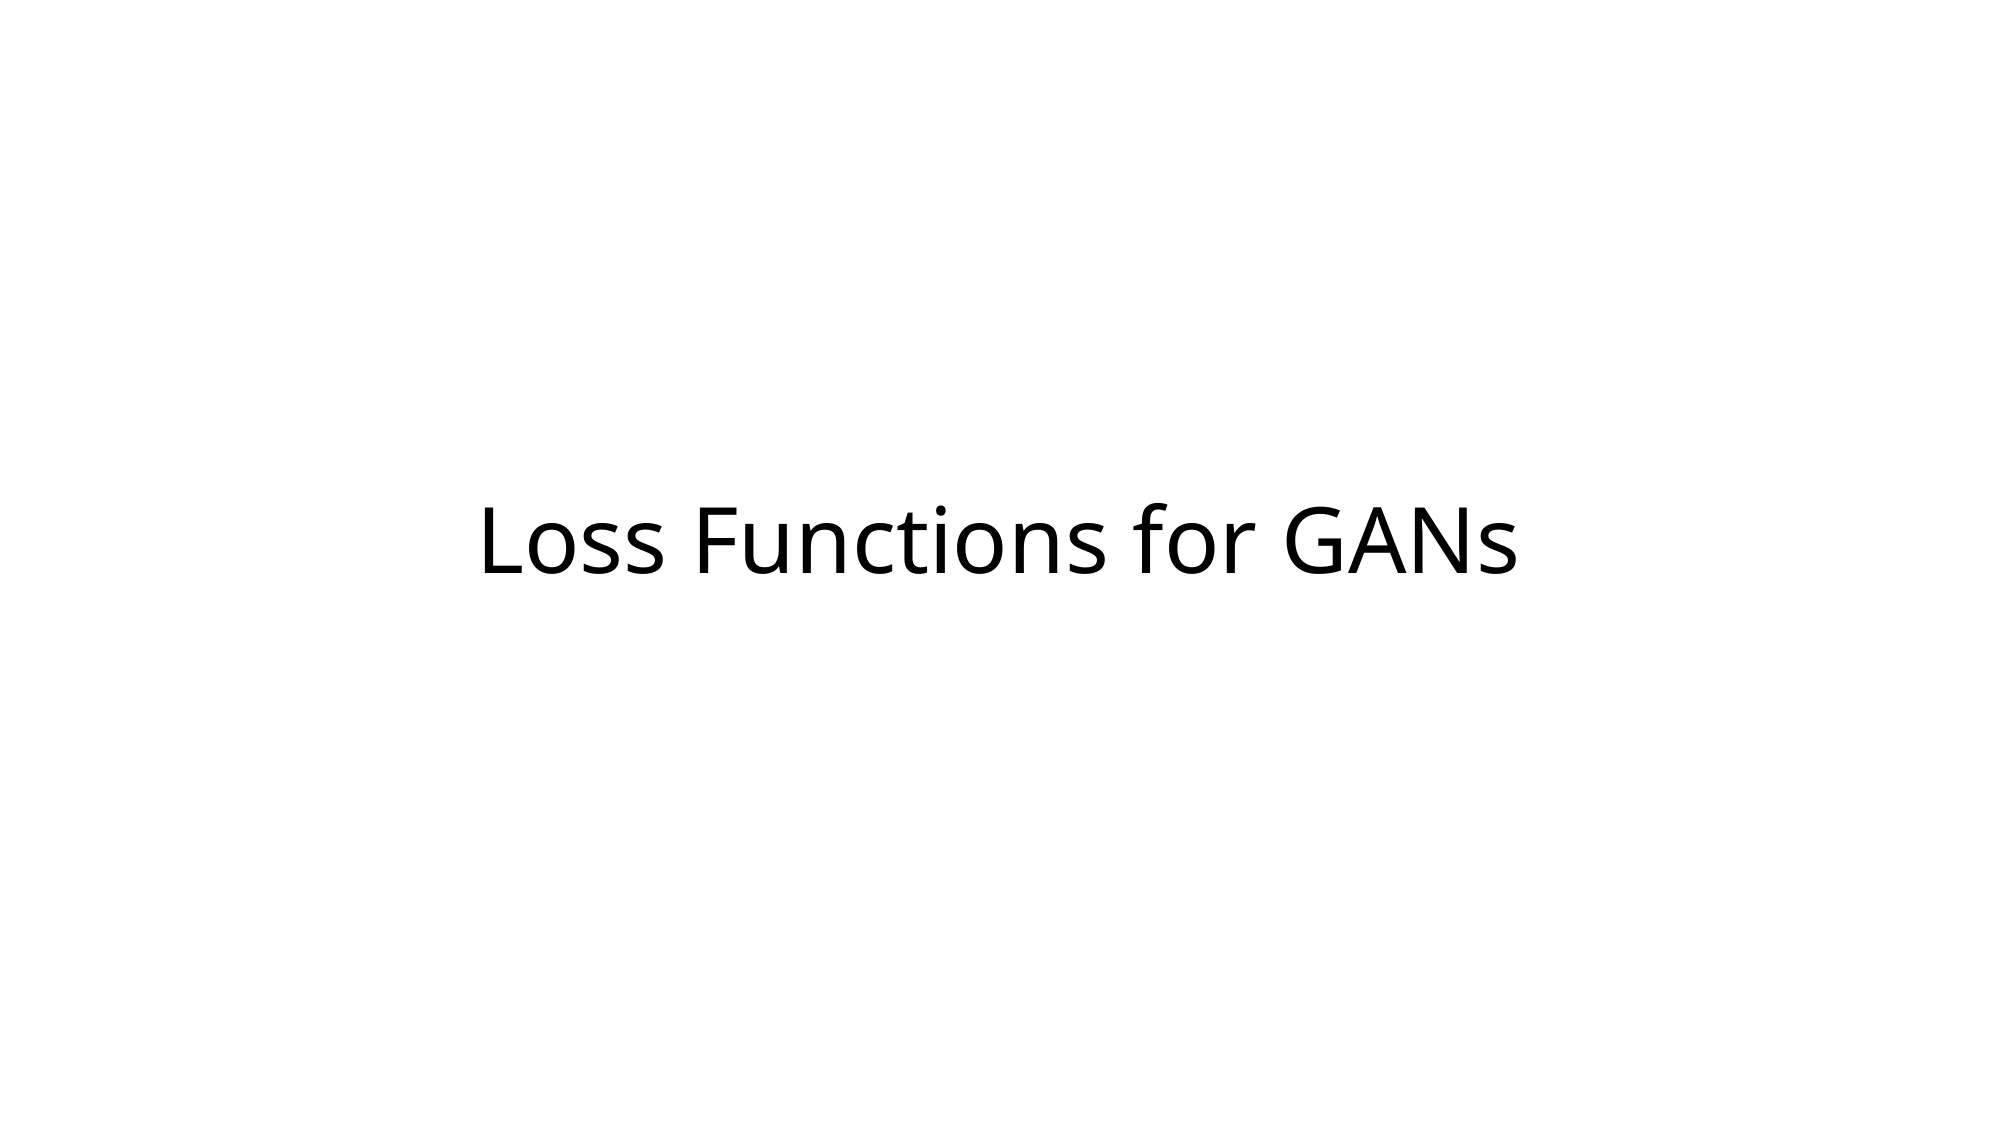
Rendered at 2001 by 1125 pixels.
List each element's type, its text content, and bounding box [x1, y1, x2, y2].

title Loss Functions for GANs [136, 280, 1862, 601]
